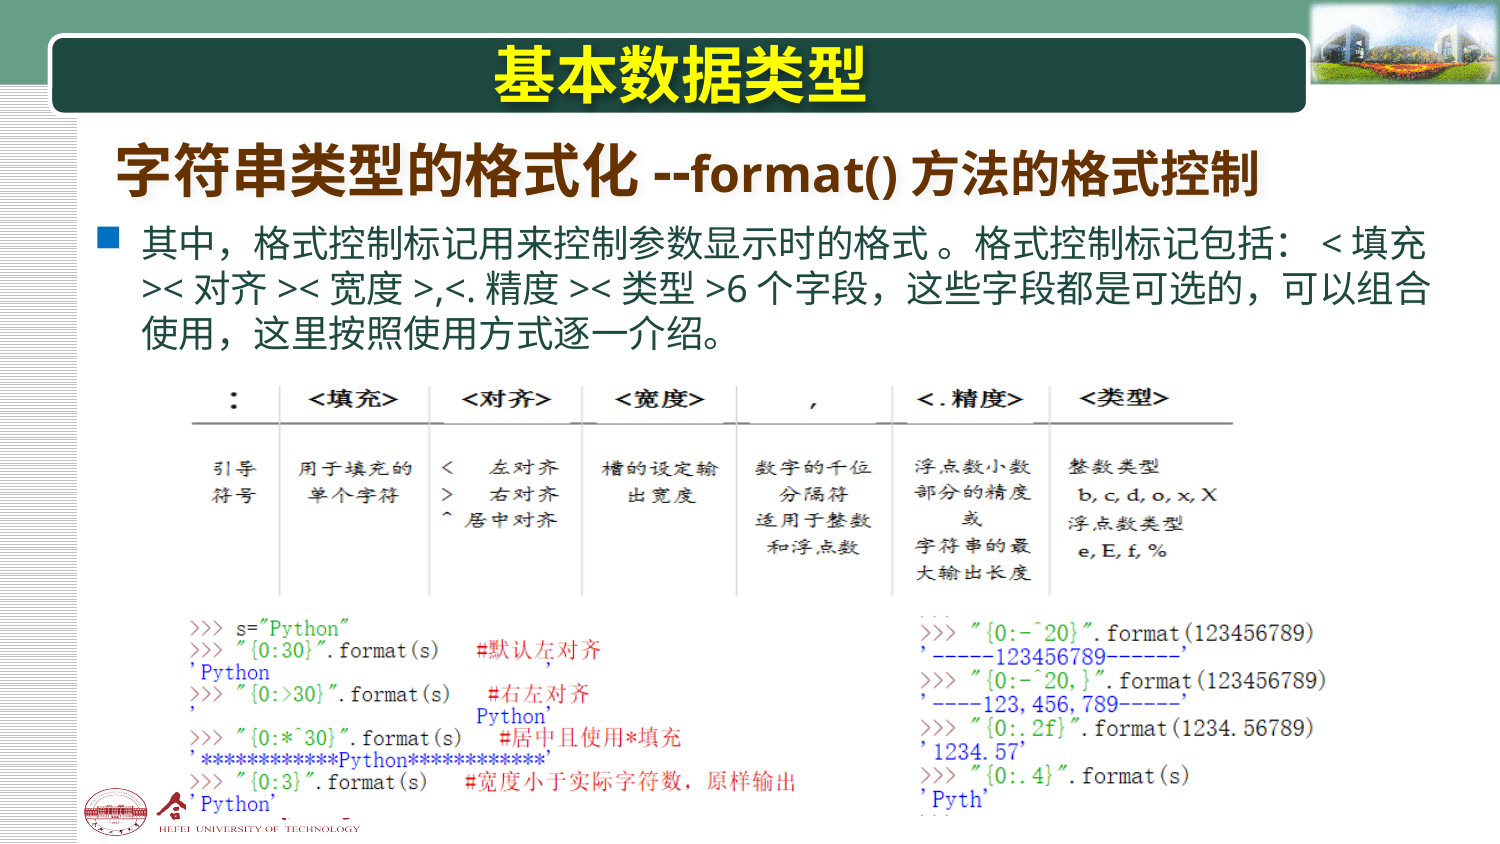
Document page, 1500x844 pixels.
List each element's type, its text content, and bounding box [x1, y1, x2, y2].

title 基本数据类型 [75, 39, 1288, 109]
picture [1313, 6, 1495, 79]
picture [78, 616, 813, 841]
text_box 字符串类型的格式化--format()方法的格式控制 [100, 126, 1276, 212]
text_box 其中，格式控制标记用来控制参数显示时的格式 。格式控制标记包括：<填充><对齐><宽度>,<.精度><类型>6个字段，这些字段都是可选的，可以组合使用，这里按照使用方式逐一介绍。 [79, 212, 1450, 363]
picture [915, 616, 1371, 816]
picture [186, 362, 1250, 597]
